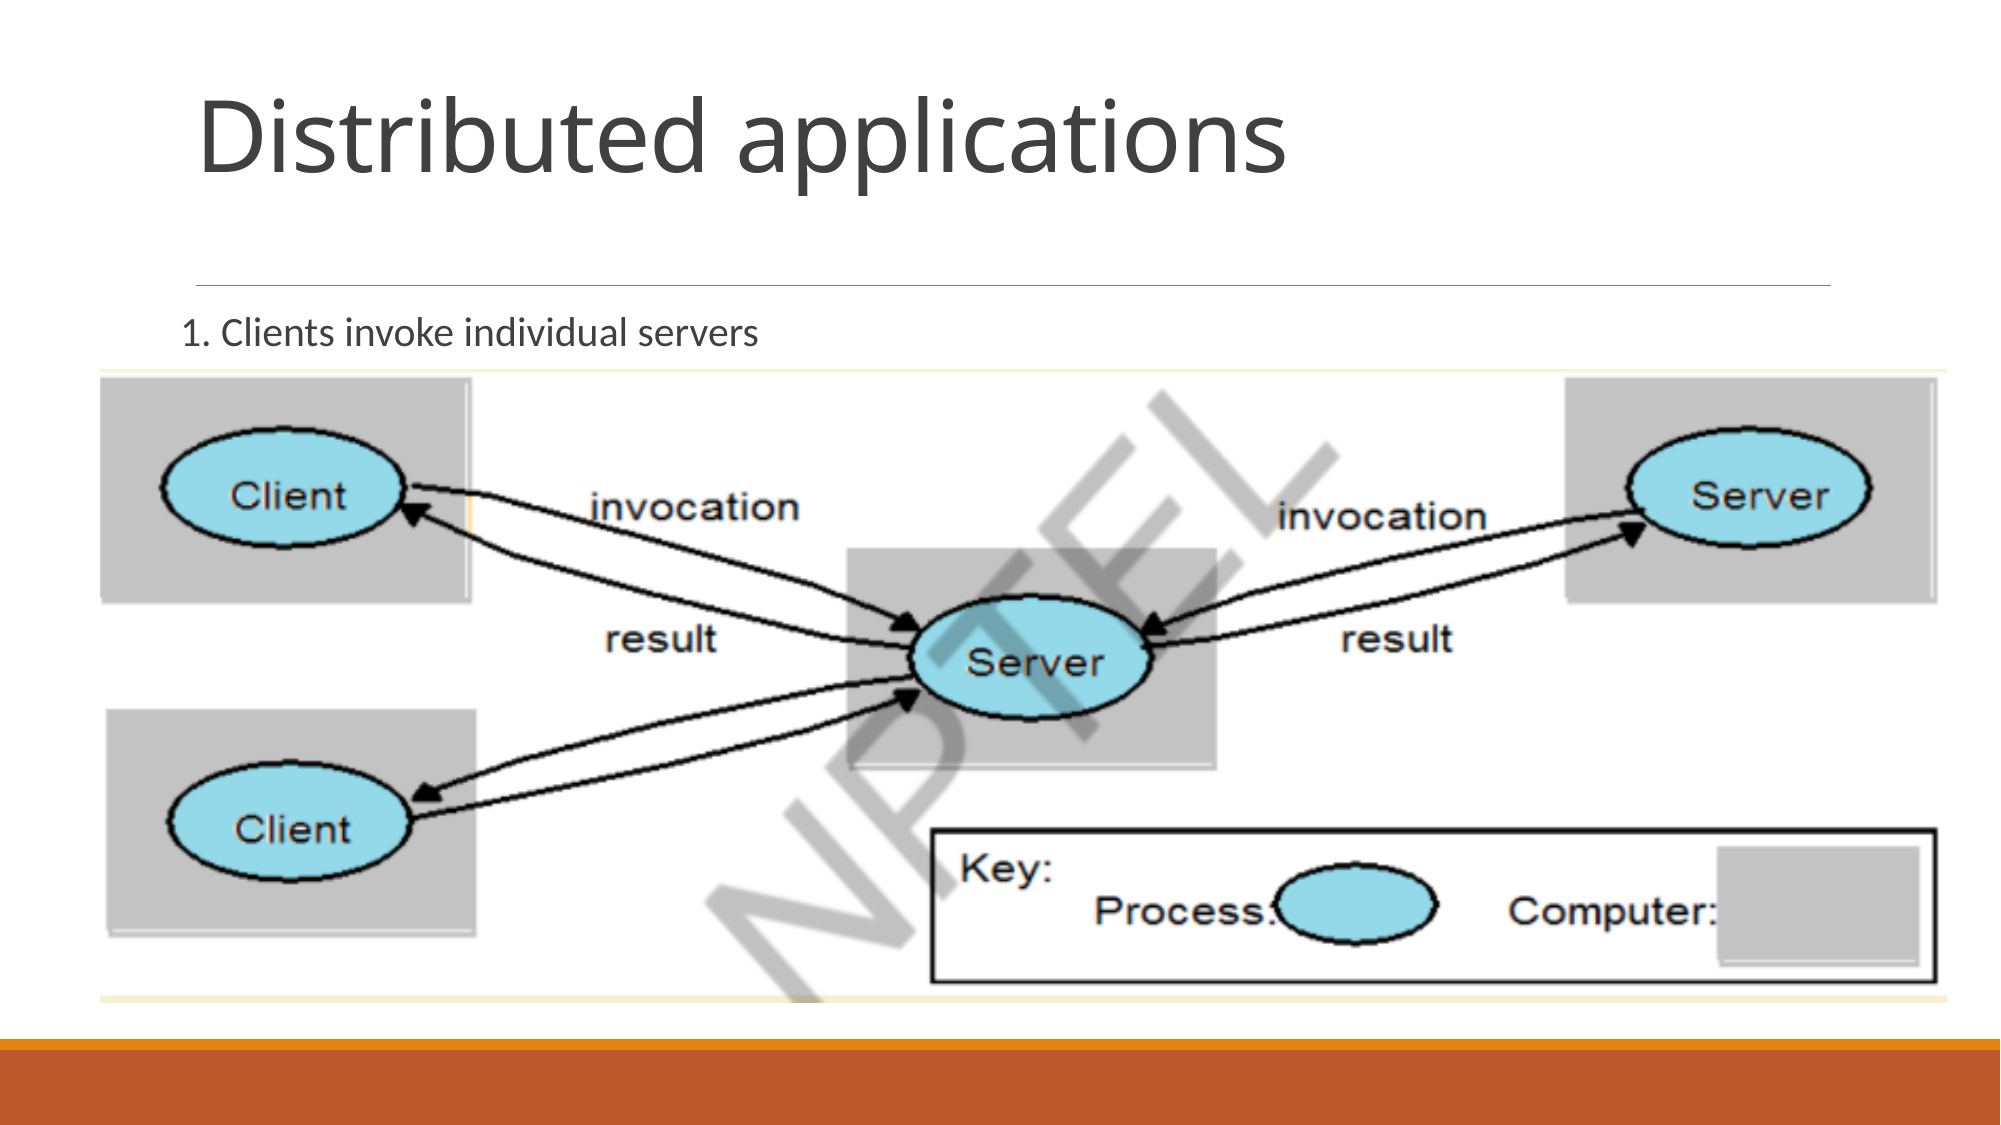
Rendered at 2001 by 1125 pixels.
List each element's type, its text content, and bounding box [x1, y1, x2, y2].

picture [99, 369, 1947, 1003]
title Distributed applications [180, 47, 1830, 200]
list 1. Clients invoke individual servers [180, 302, 1830, 365]
